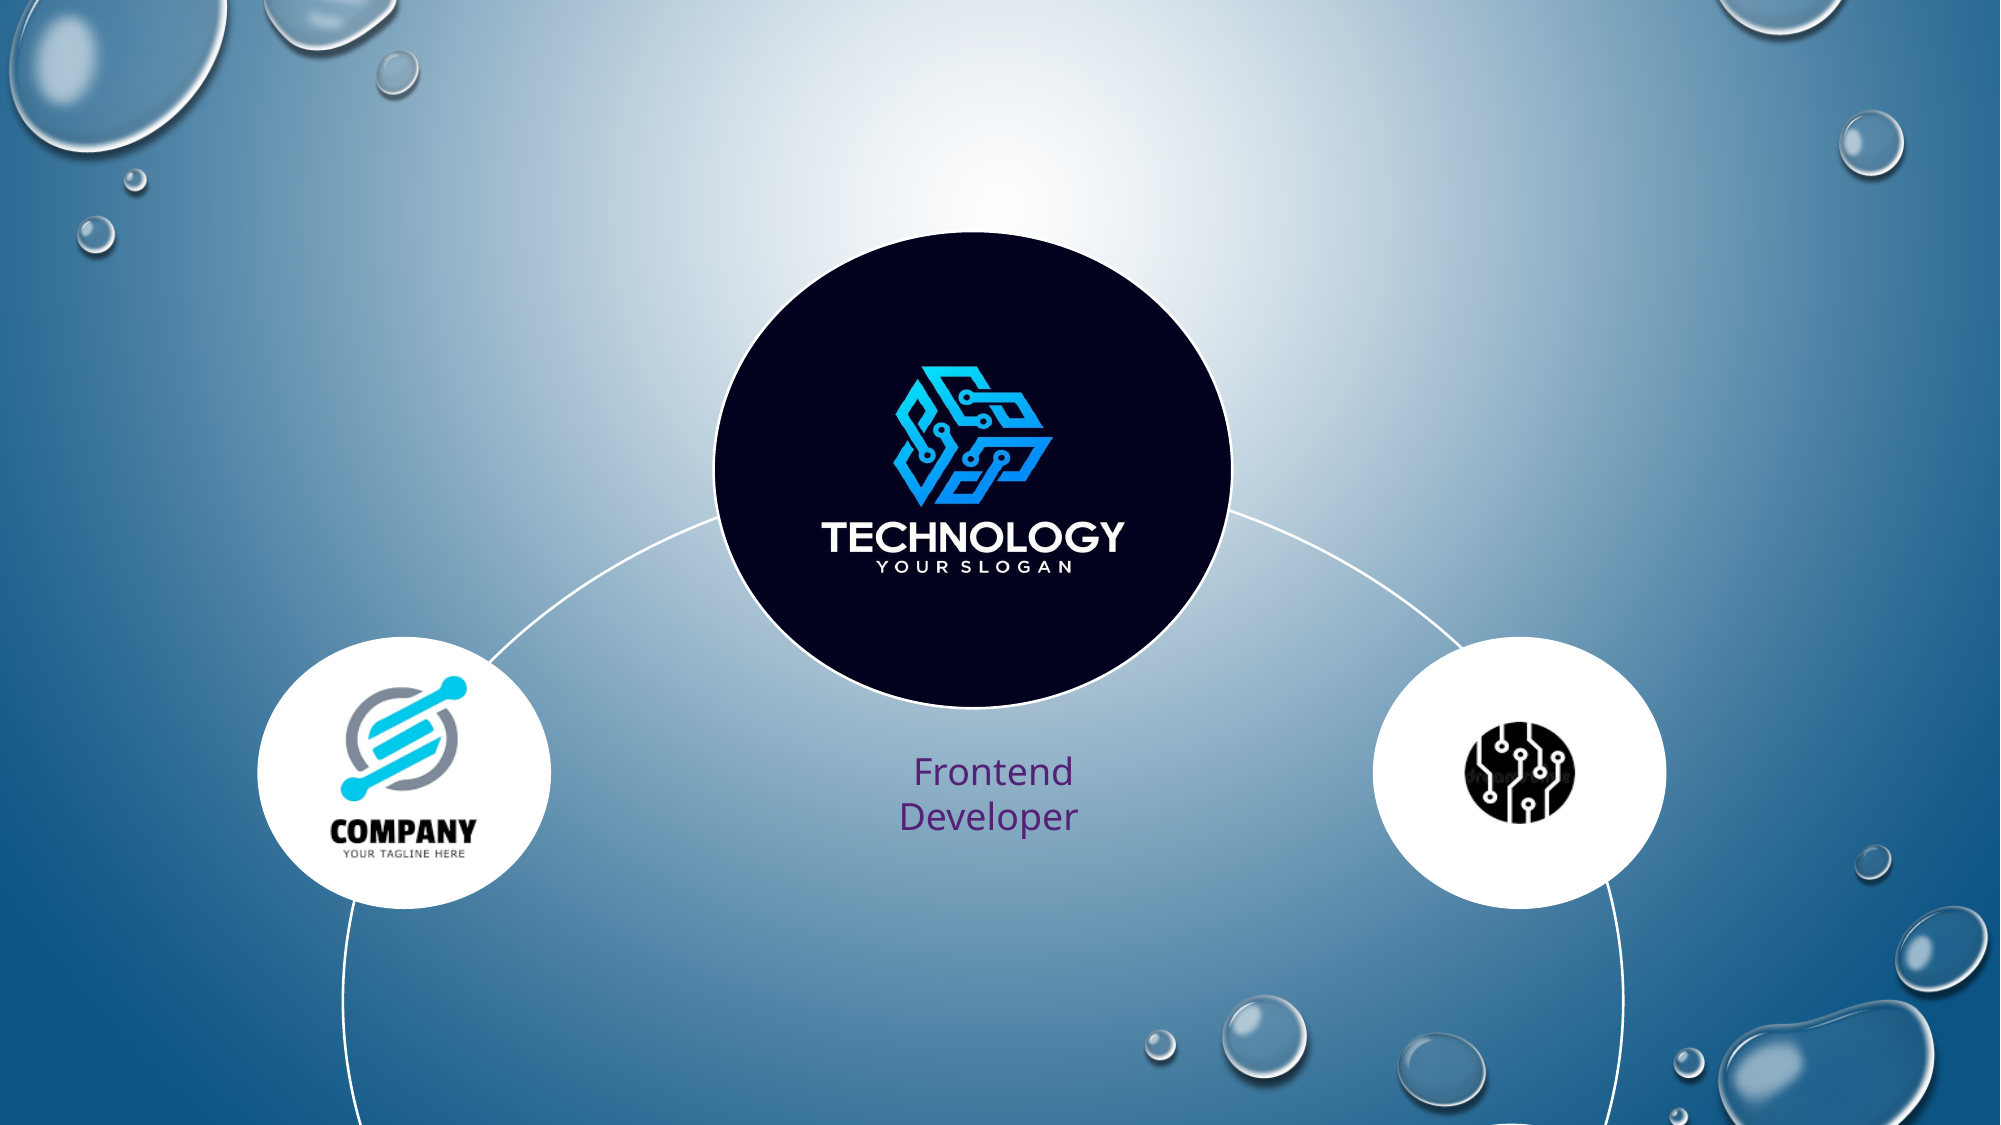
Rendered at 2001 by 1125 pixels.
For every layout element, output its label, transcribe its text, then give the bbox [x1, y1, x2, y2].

text_box [341, 509, 1625, 1125]
picture [0, 0, 2000, 1125]
text_box [1372, 636, 1667, 910]
text_box [712, 229, 1234, 710]
text_box Frontend Developer [804, 740, 1174, 891]
text_box [257, 636, 552, 910]
